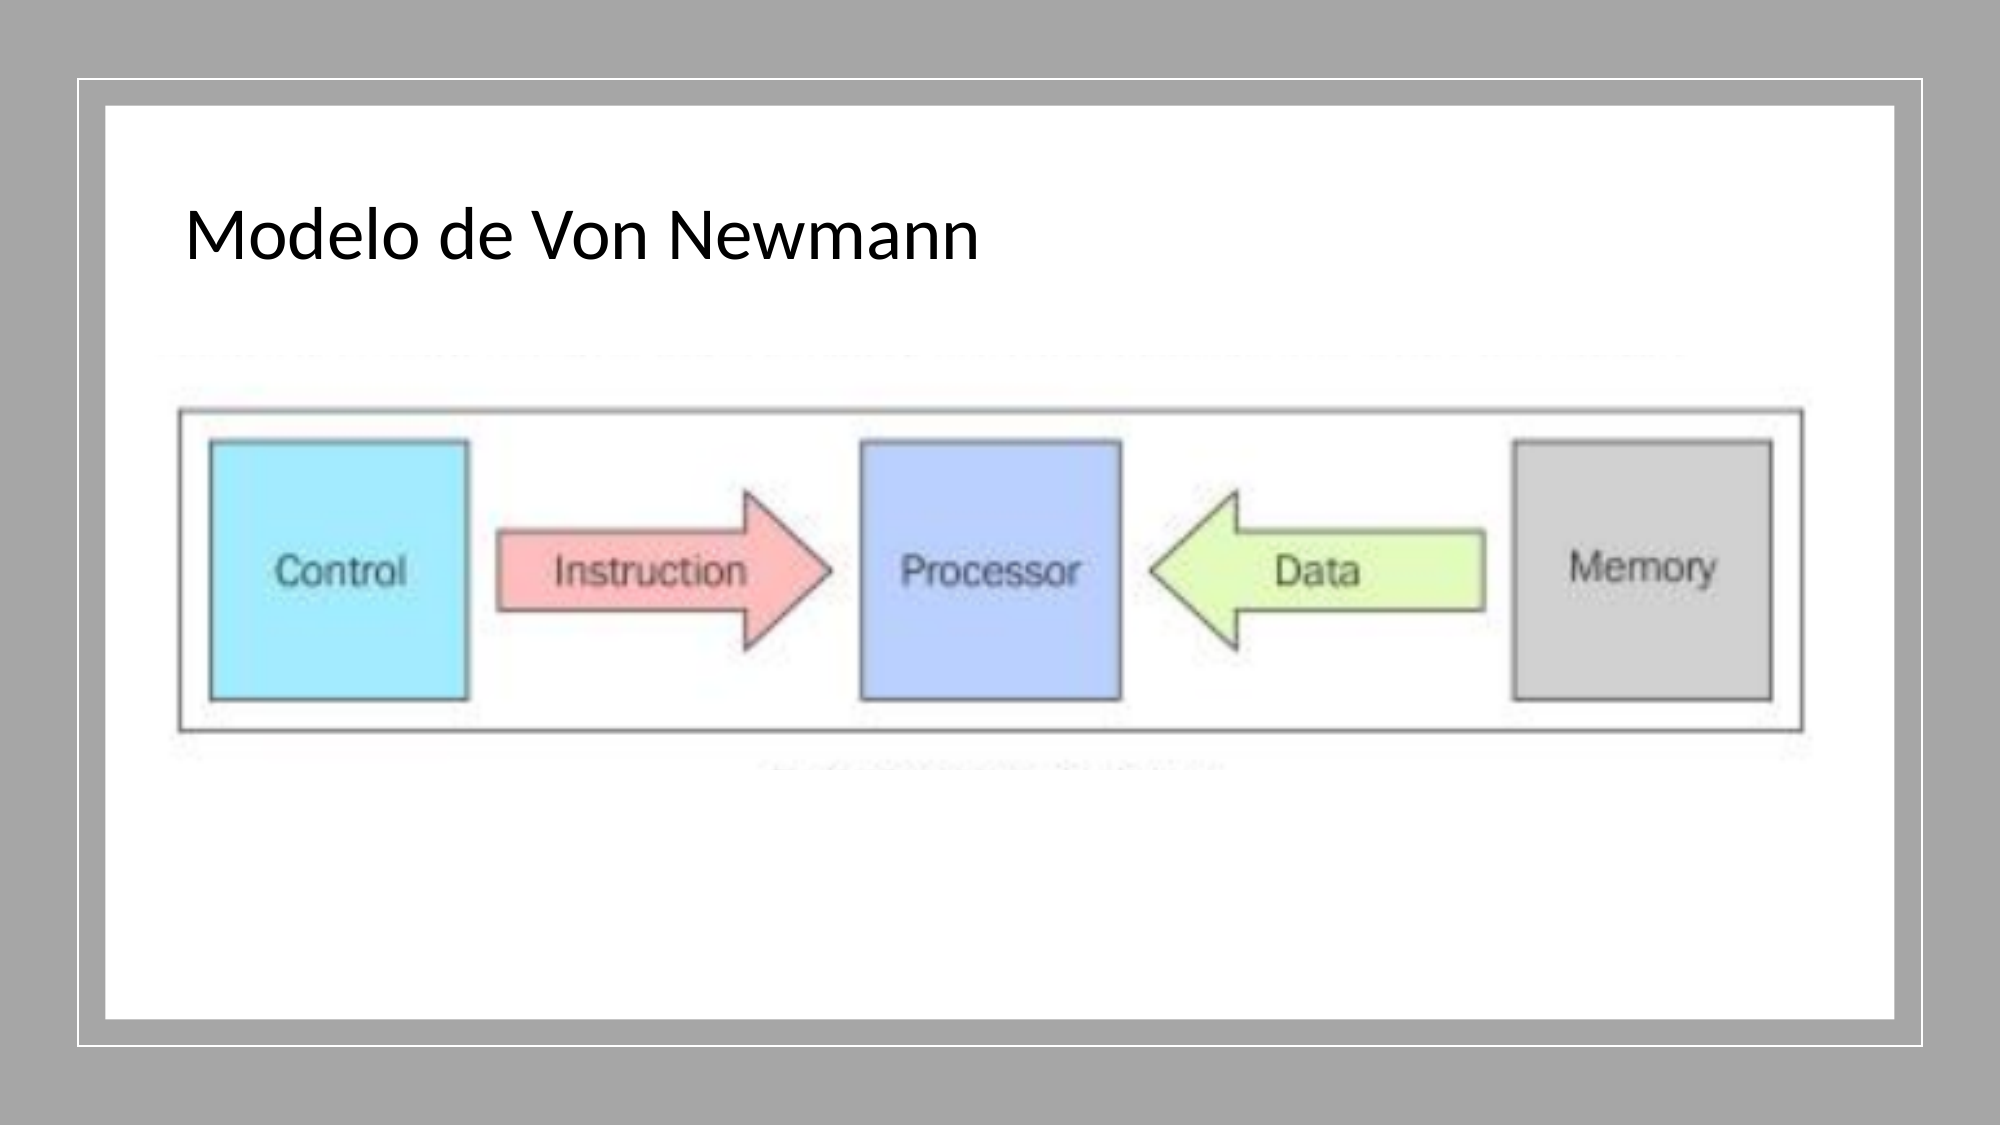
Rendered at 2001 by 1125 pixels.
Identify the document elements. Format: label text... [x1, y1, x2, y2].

text_box [104, 104, 1895, 1020]
text_box Modelo de Von Newmann [169, 177, 997, 283]
text_box [0, 0, 2000, 1125]
picture [154, 355, 1815, 770]
text_box [77, 78, 1923, 1047]
